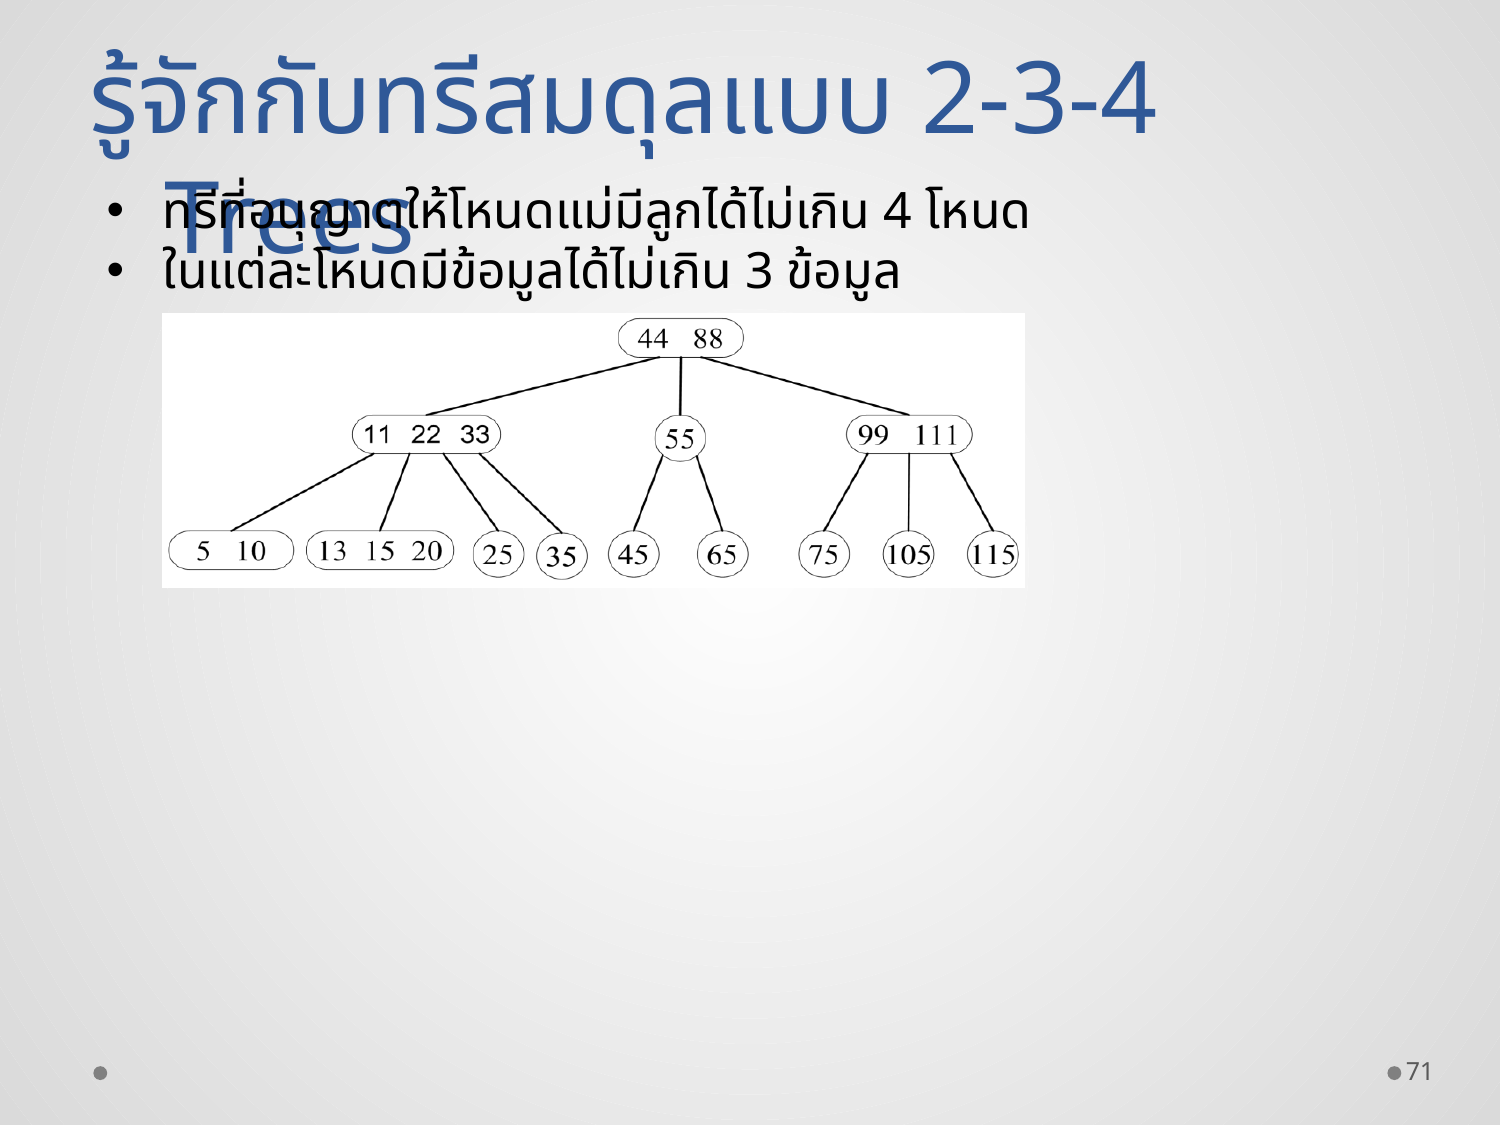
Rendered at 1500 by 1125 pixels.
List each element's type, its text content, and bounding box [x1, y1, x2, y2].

slide_number 71 [1401, 1042, 1494, 1103]
text_box ทรีที่อนุญาตให้โหนดแม่มีลูกได้ไม่เกิน 4 โหนด ในแต่ละโหนดมีข้อมูลได้ไม่เกิน 3 ข้อมูล [91, 171, 1413, 307]
text_box รู้จักกับทรีสมดุลแบบ 2-3-4 Trees [74, 24, 1425, 175]
picture [162, 312, 1026, 588]
